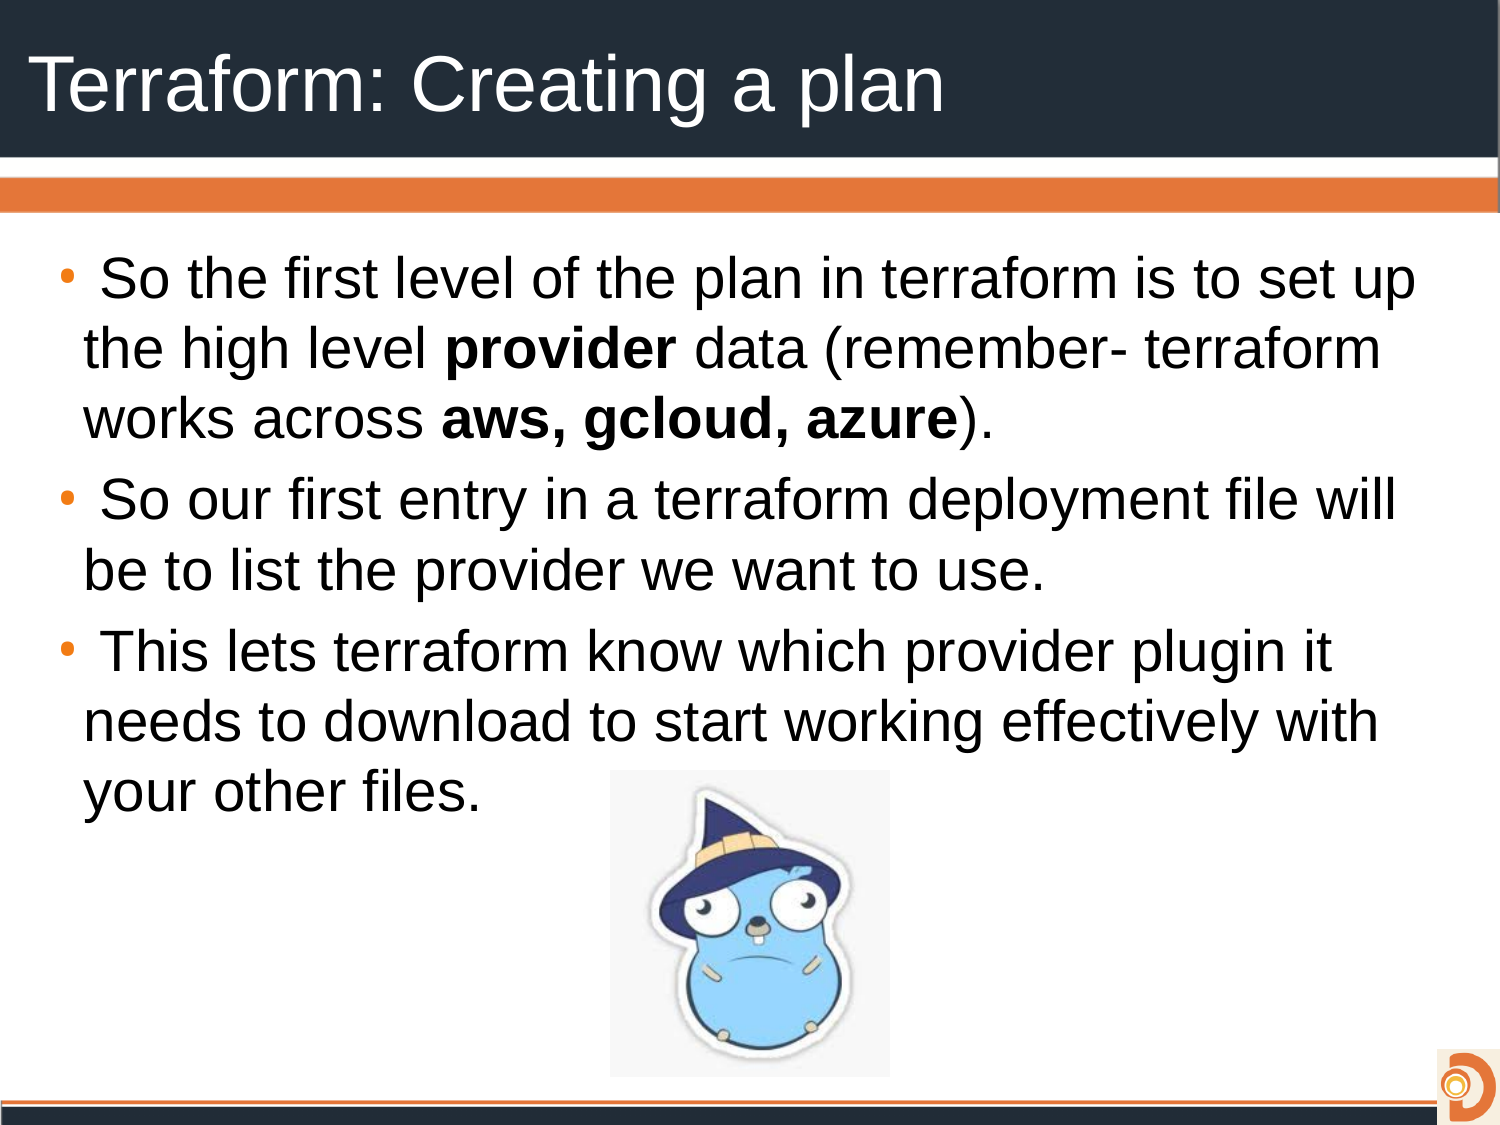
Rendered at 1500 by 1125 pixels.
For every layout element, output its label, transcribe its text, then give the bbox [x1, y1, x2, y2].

picture [610, 770, 890, 1077]
picture [0, 0, 1500, 213]
list So the first level of the plan in terraform is to set up the high level provider data (remember- terraform works across aws, gcloud, azure). So our first entry in a terraform deployment file will be to list the provider we want to use. This lets terraform know which provider plugin it needs to download to start working effectively with your other files. [12, 224, 1488, 1050]
picture [2, 1049, 1500, 1125]
title Terraform: Creating a plan [12, 24, 1488, 136]
